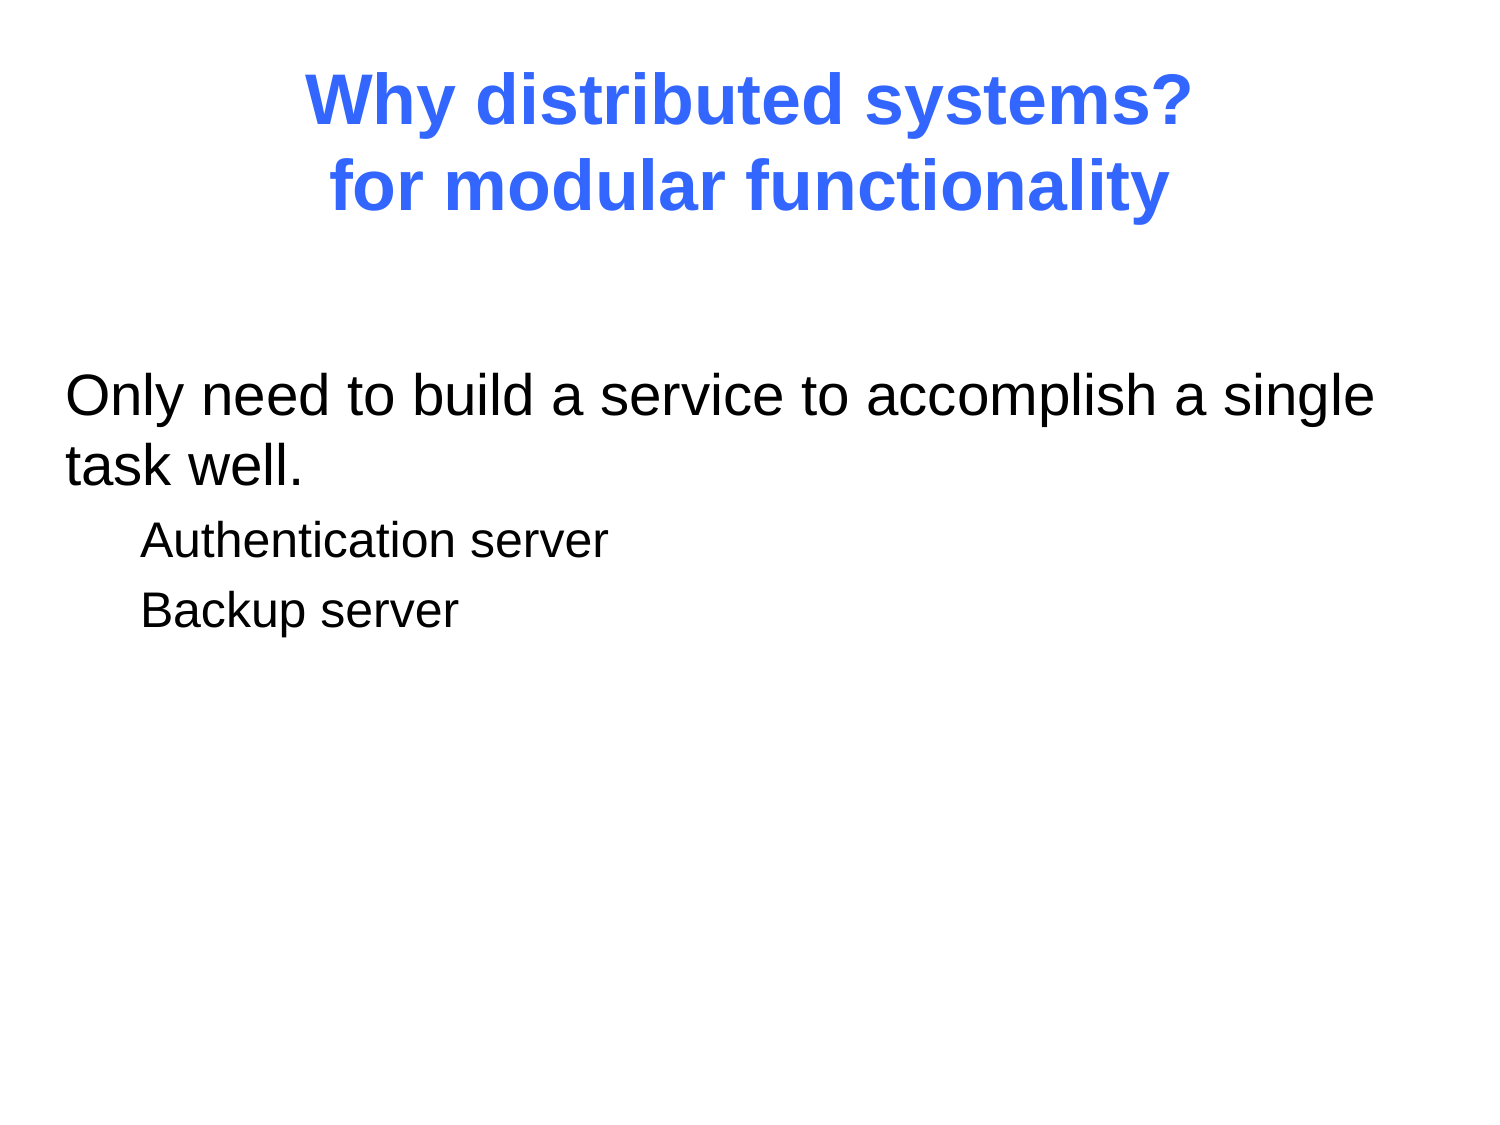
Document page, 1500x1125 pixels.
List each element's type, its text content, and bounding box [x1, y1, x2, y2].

title Why distributed systems? for modular functionality [75, 45, 1425, 233]
list Only need to build a service to accomplish a single task well. Authentication server Backup server [50, 350, 1425, 988]
